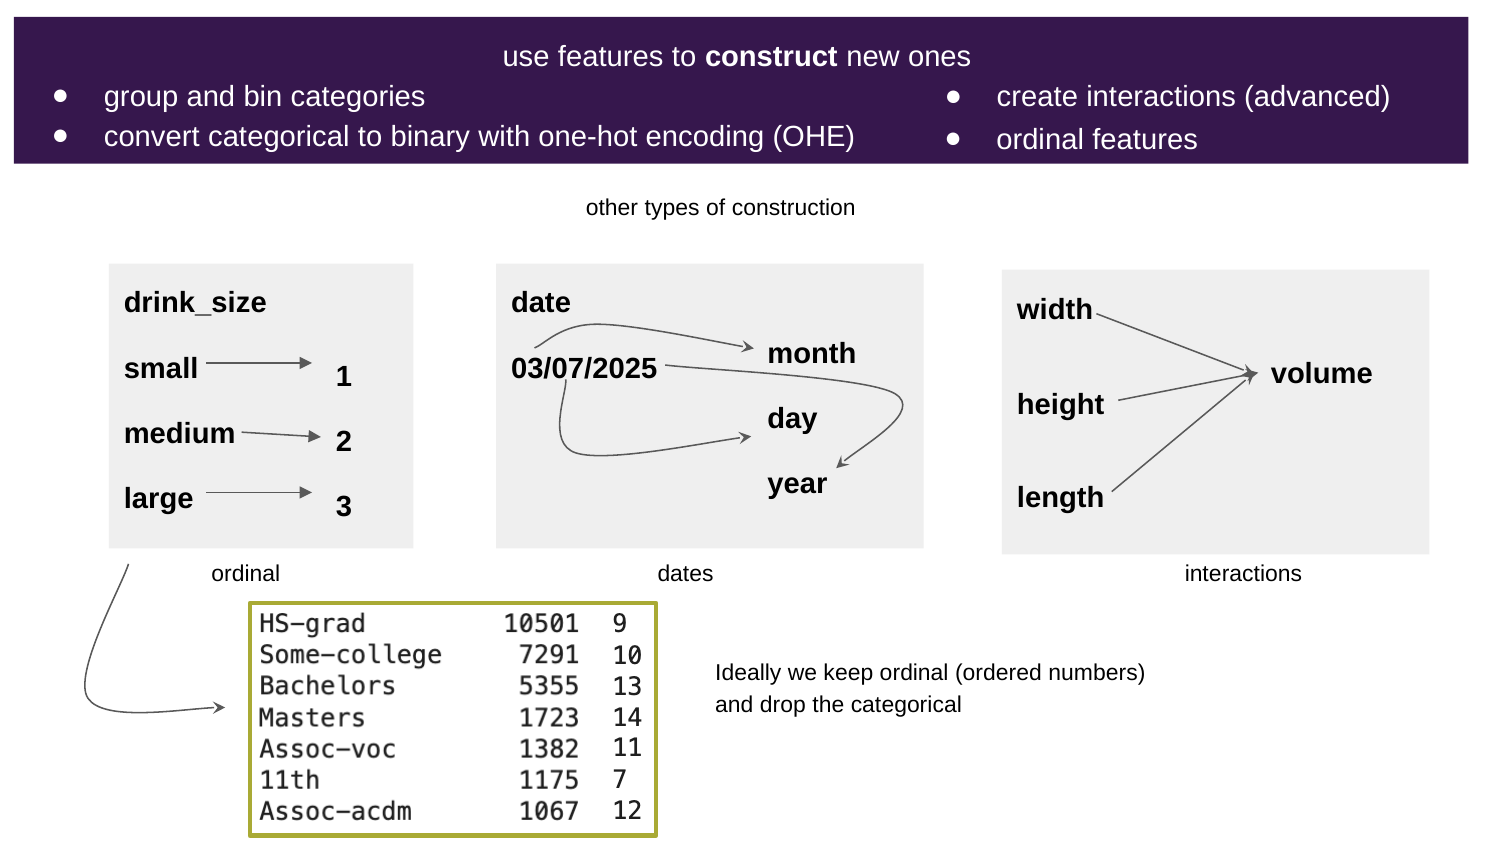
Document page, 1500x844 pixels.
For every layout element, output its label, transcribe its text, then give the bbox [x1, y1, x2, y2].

text_box use features to construct new ones group and bin categories convert categorical to binary with one-hot encoding (OHE) [13, 16, 1469, 164]
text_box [495, 263, 939, 598]
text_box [1001, 269, 1442, 598]
text_box create interactions (advanced) [906, 57, 1436, 128]
text_box ordinal features [906, 128, 1271, 171]
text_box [84, 563, 679, 836]
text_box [108, 263, 433, 562]
text_box Ideally we keep ordinal (ordered numbers) and drop the categorical [700, 638, 1193, 732]
text_box other types of construction [570, 172, 876, 235]
